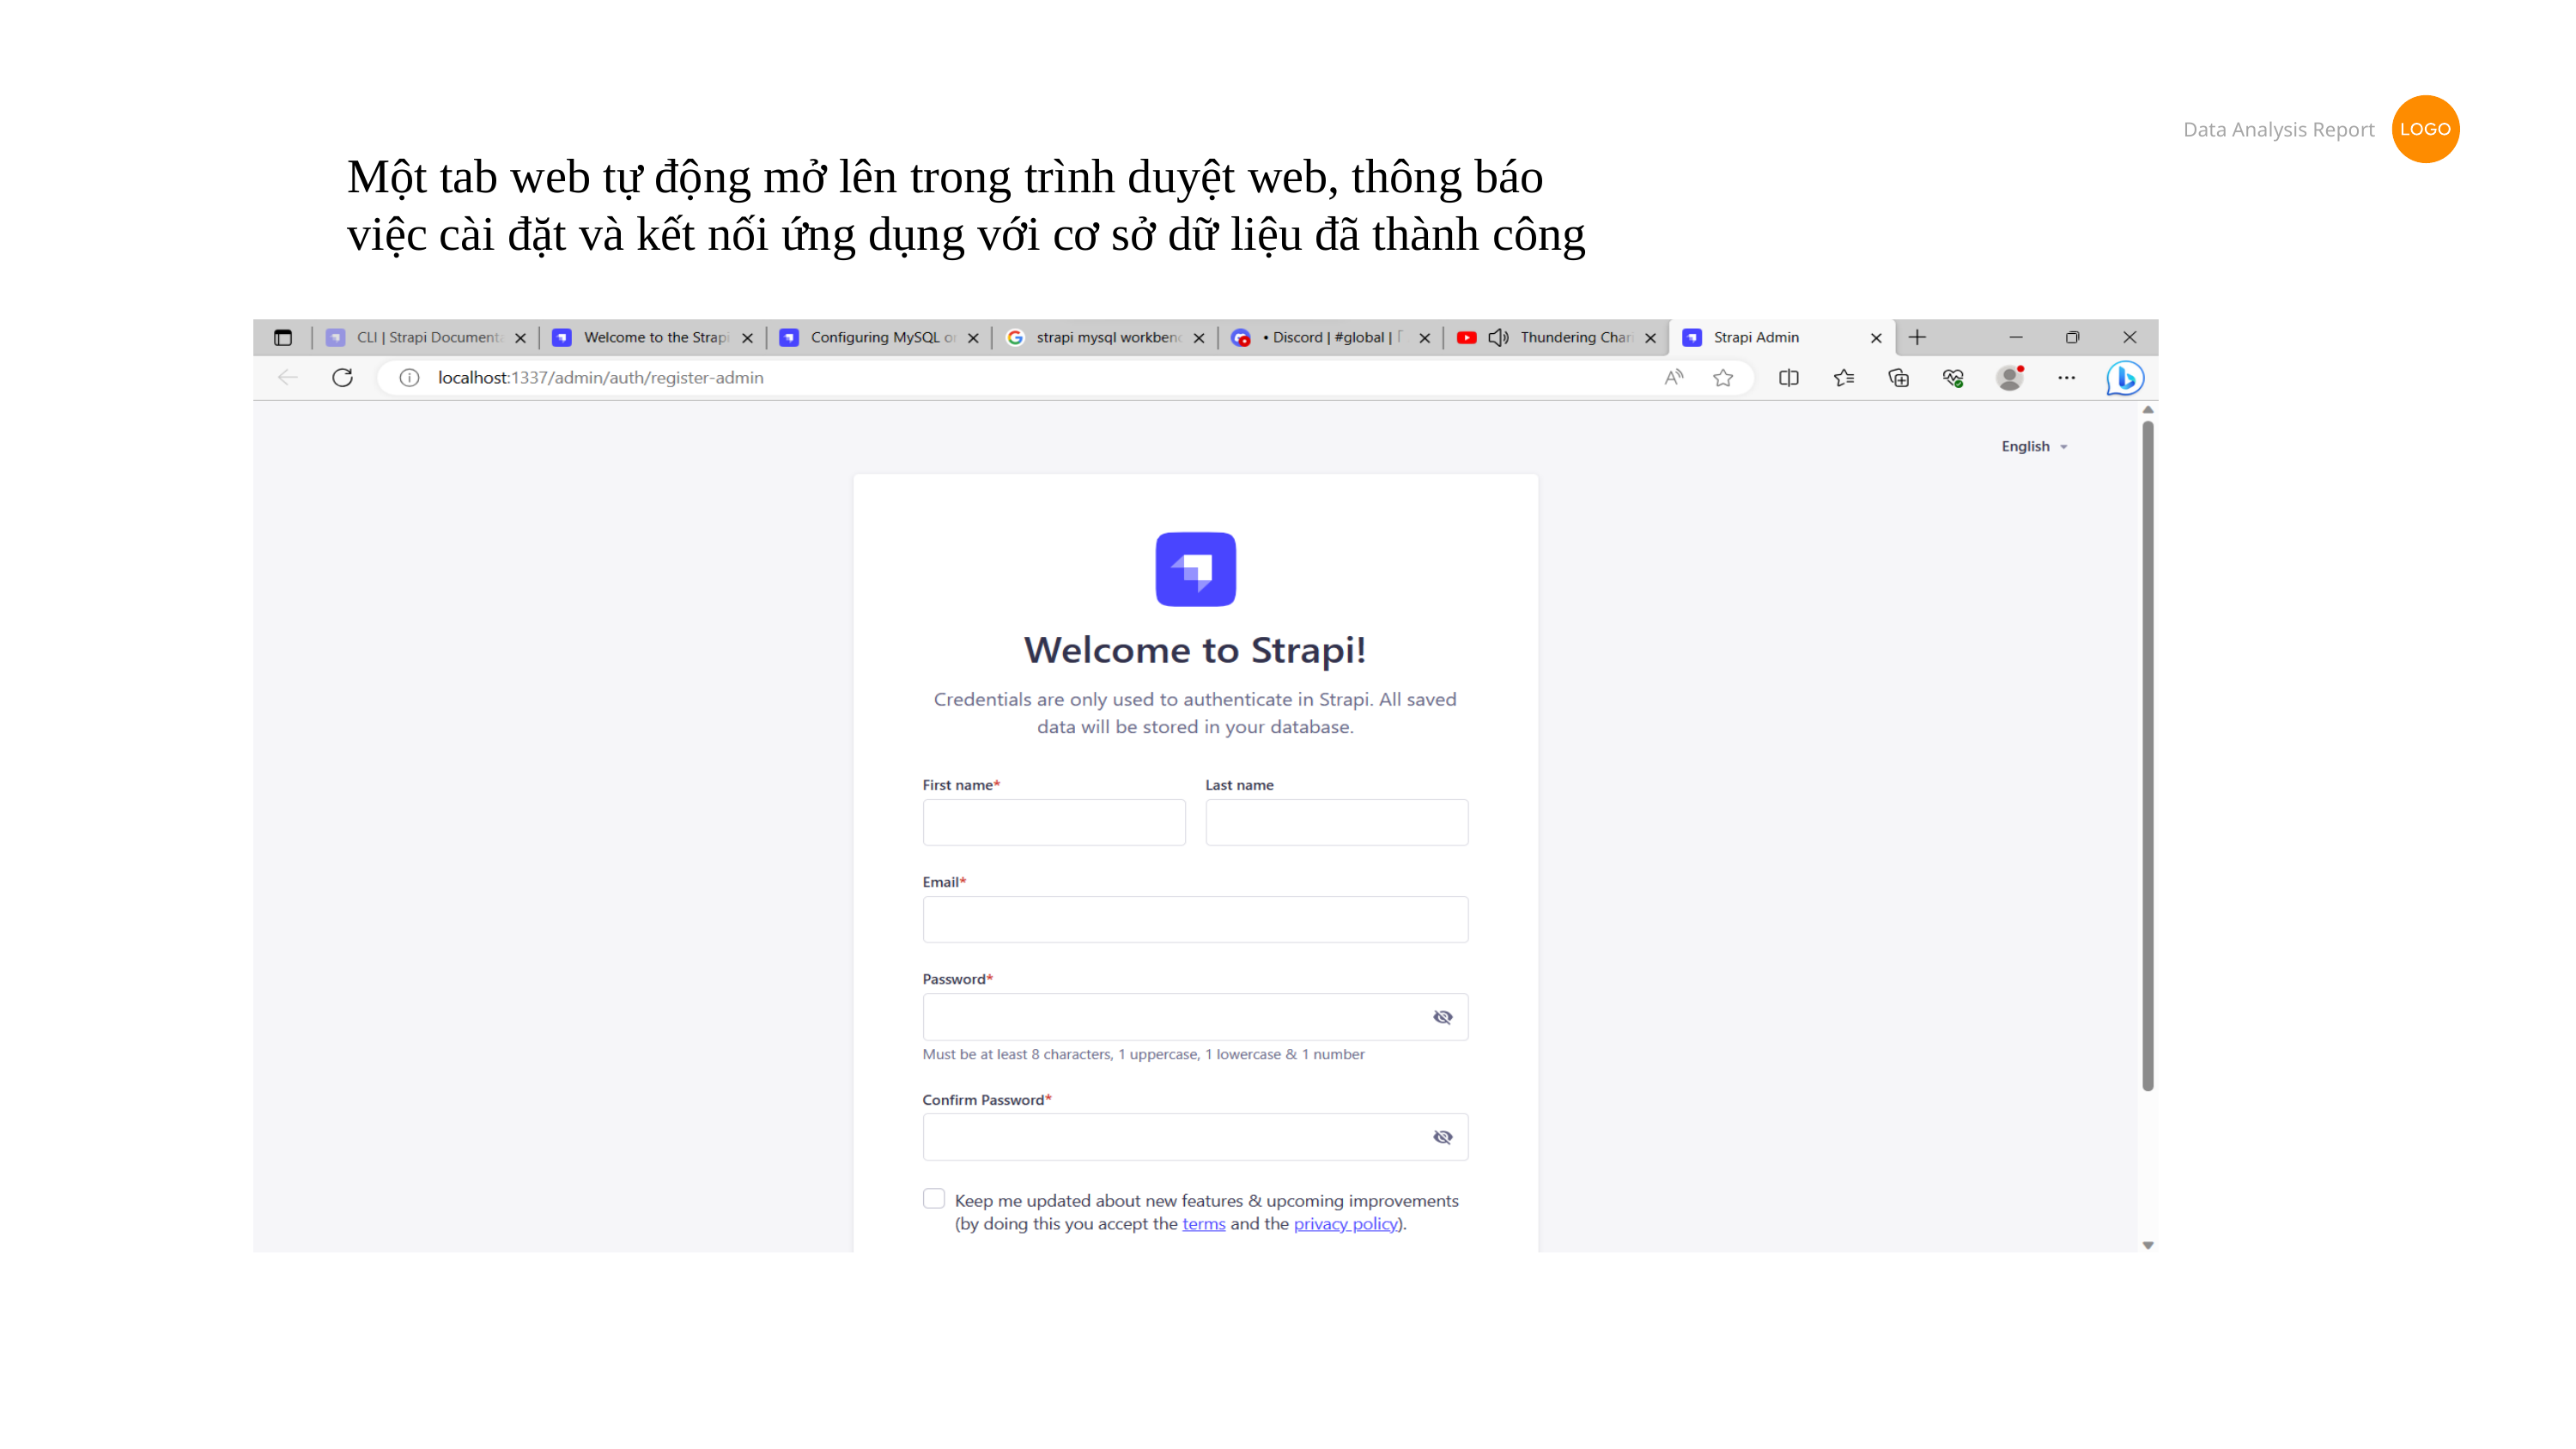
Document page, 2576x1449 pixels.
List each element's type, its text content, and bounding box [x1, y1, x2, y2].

text_box Một tab web tự động mở lên trong trình duyệt web, thông báo việc cài đặt và kết nối ứng dụng với cơ sở dữ liệu đã thành công [334, 137, 1623, 267]
picture [253, 319, 2159, 1252]
